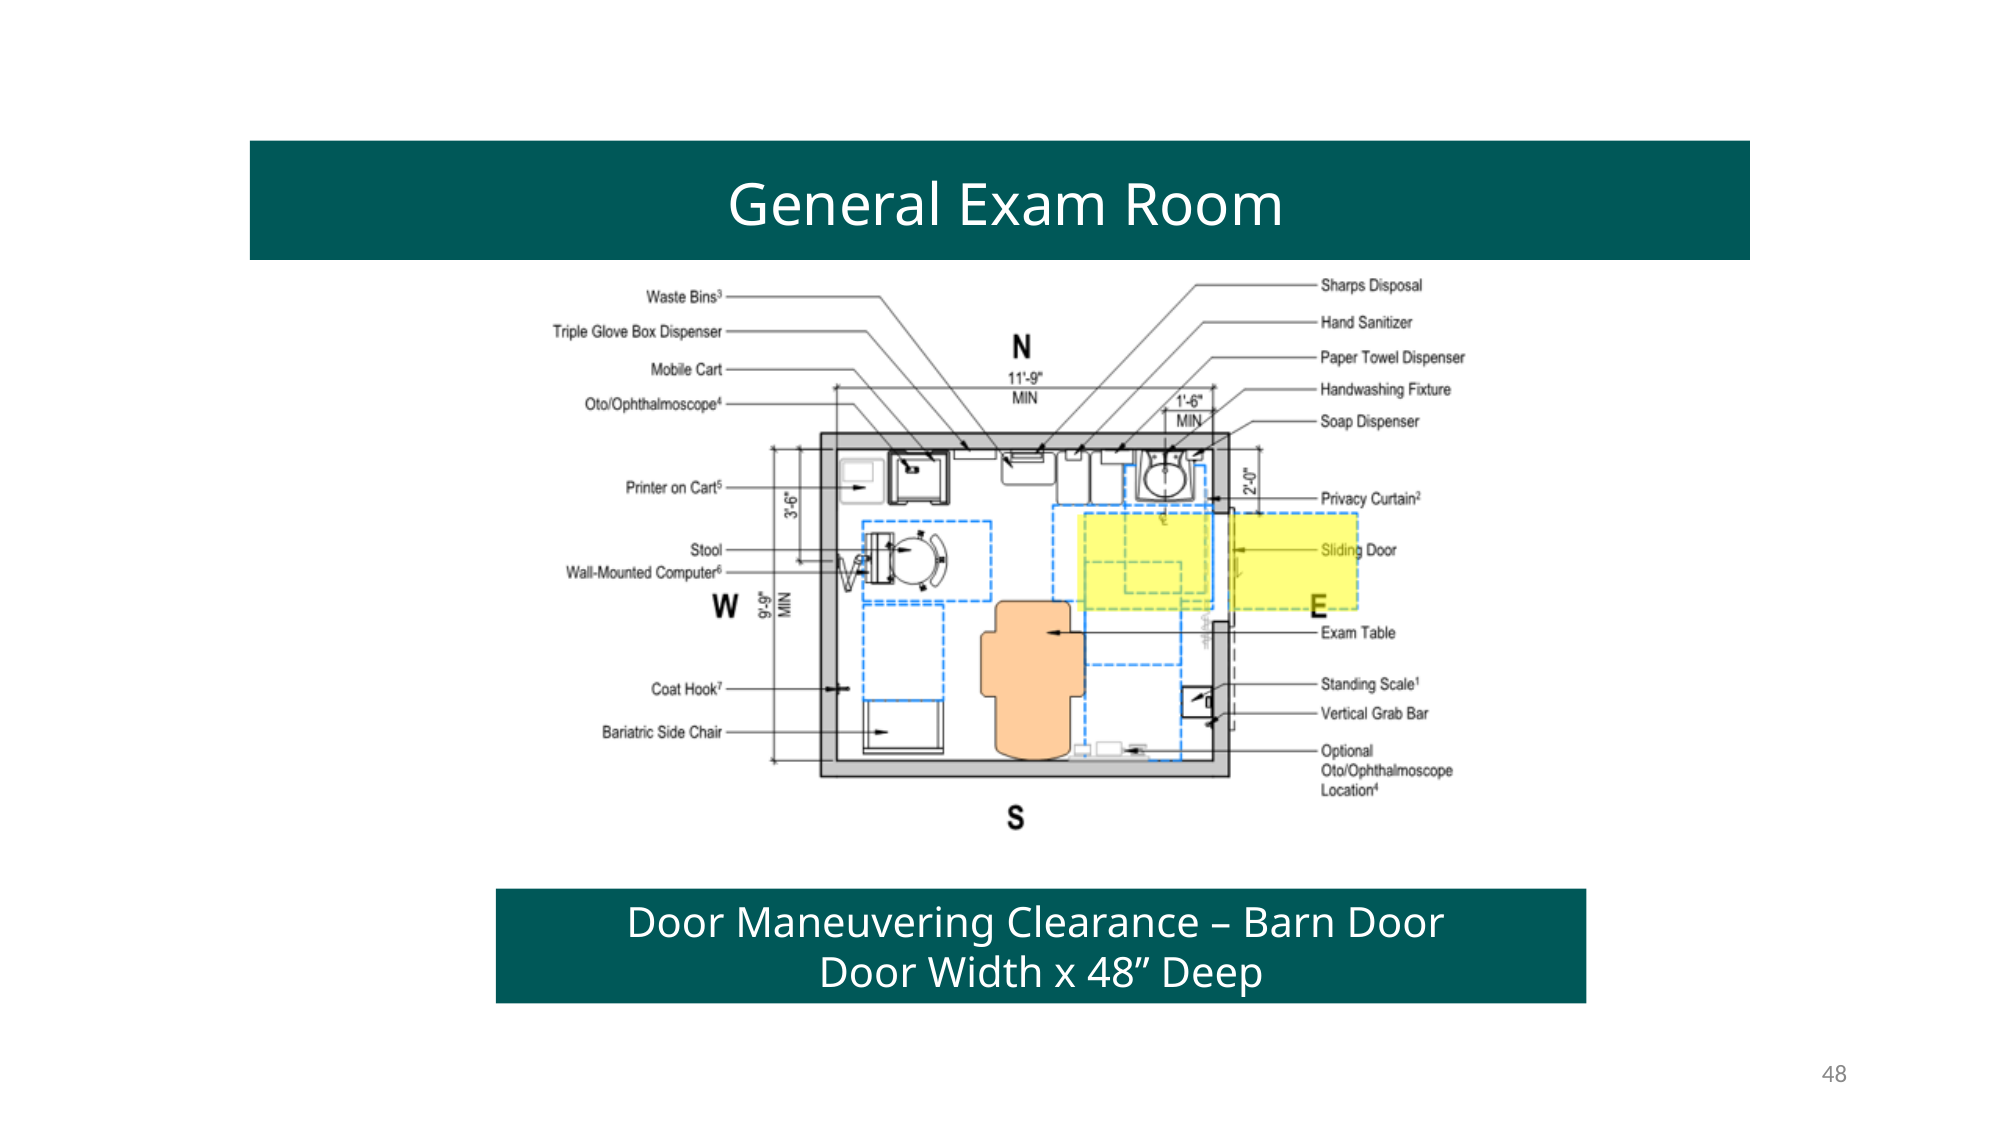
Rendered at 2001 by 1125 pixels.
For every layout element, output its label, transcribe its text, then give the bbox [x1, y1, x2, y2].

text_box [249, 140, 1750, 260]
text_box Door Maneuvering Clearance – Barn Door Door Width x 48” Deep [495, 888, 1587, 1004]
slide_number 48 [1412, 1042, 1863, 1103]
title General Exam Room [287, 159, 1725, 273]
picture [528, 263, 1472, 862]
